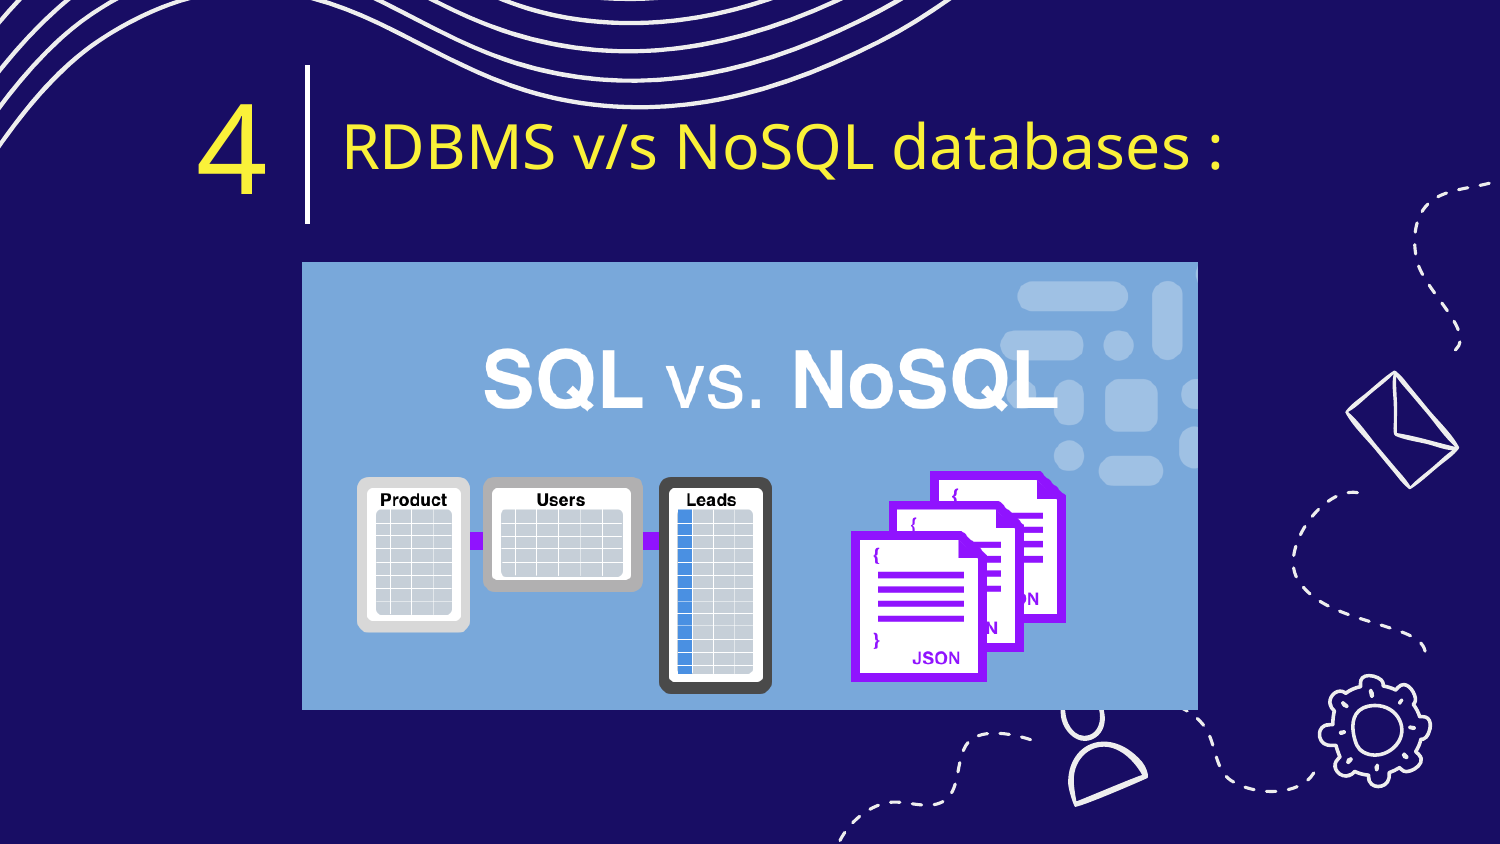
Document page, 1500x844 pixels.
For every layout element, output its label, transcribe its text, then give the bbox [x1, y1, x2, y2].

title RDBMS v/s NoSQL databases : [326, 93, 1241, 196]
title 4 [156, 65, 307, 225]
picture [302, 262, 1198, 710]
